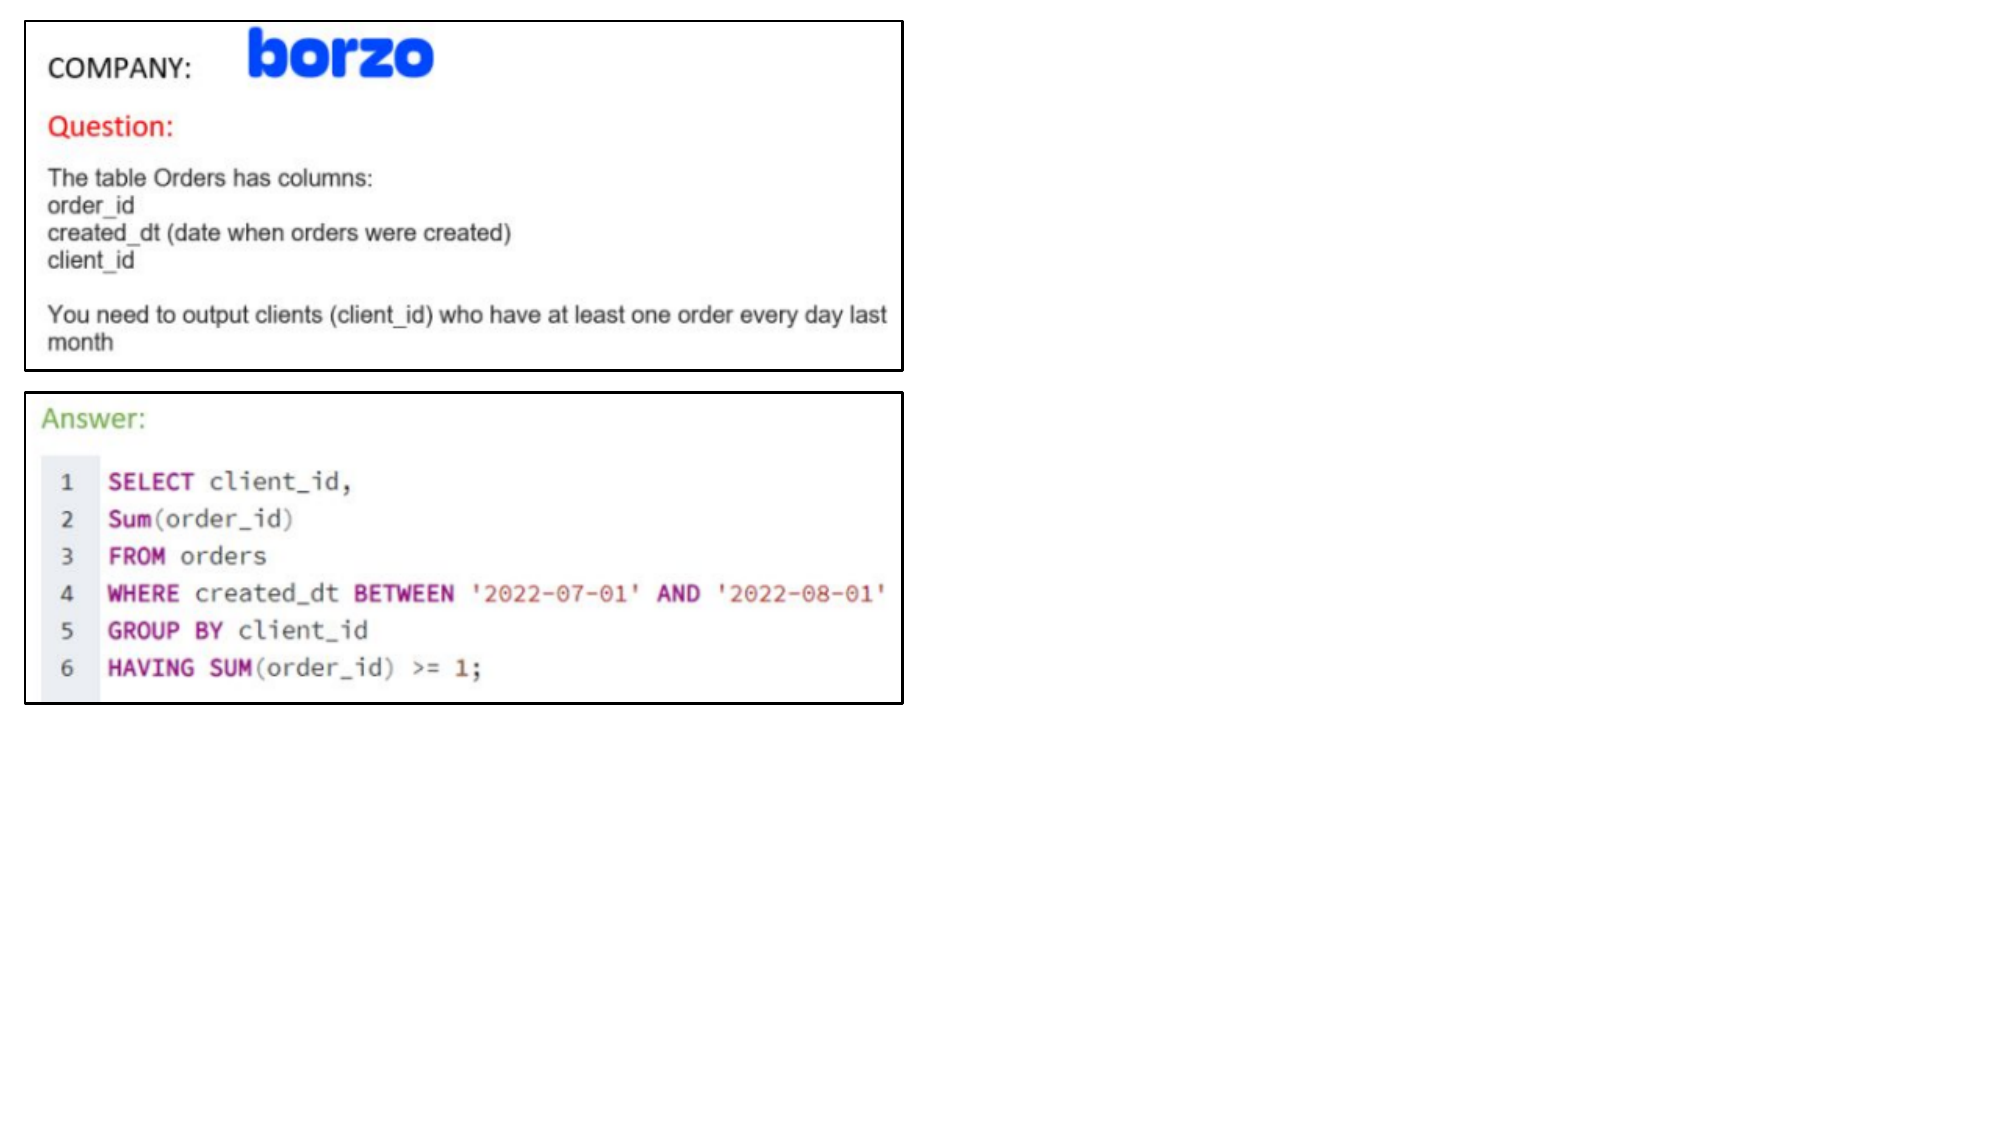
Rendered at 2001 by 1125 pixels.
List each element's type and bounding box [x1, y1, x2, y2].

picture [26, 393, 902, 703]
picture [26, 22, 902, 370]
